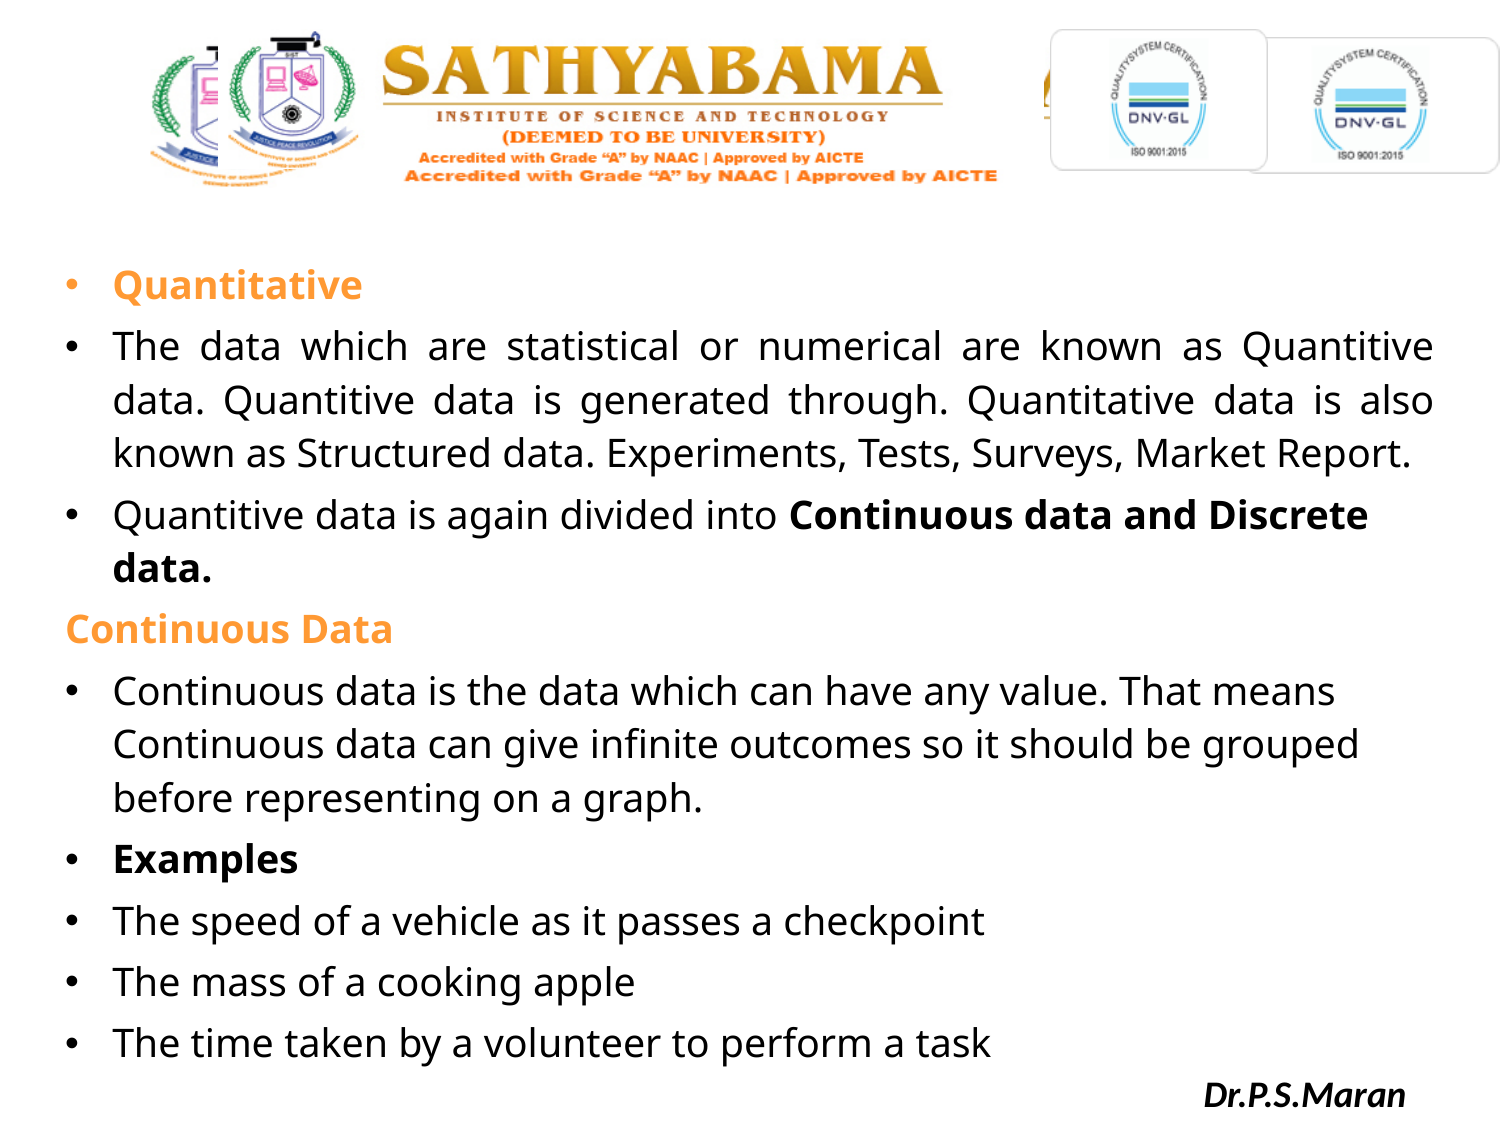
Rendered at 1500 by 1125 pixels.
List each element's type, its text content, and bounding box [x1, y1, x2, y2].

picture [137, 29, 1500, 188]
list Quantitative The data which are statistical or numerical are known as Quantitive data. Quantitive data is generated through. Quantitative data is also known as Structured data. Experiments, Tests, Surveys, Market Report. Quantitive data is again divided into Continuous data and Discrete data. Continuous Data Continuous data is the data which can have any value. That means Continuous data can give infinite outcomes so it should be grouped before representing on a graph. Examples The speed of a vehicle as it passes a checkpoint The mass of a cooking apple The time taken by a volunteer to perform a task [50, 249, 1450, 1088]
